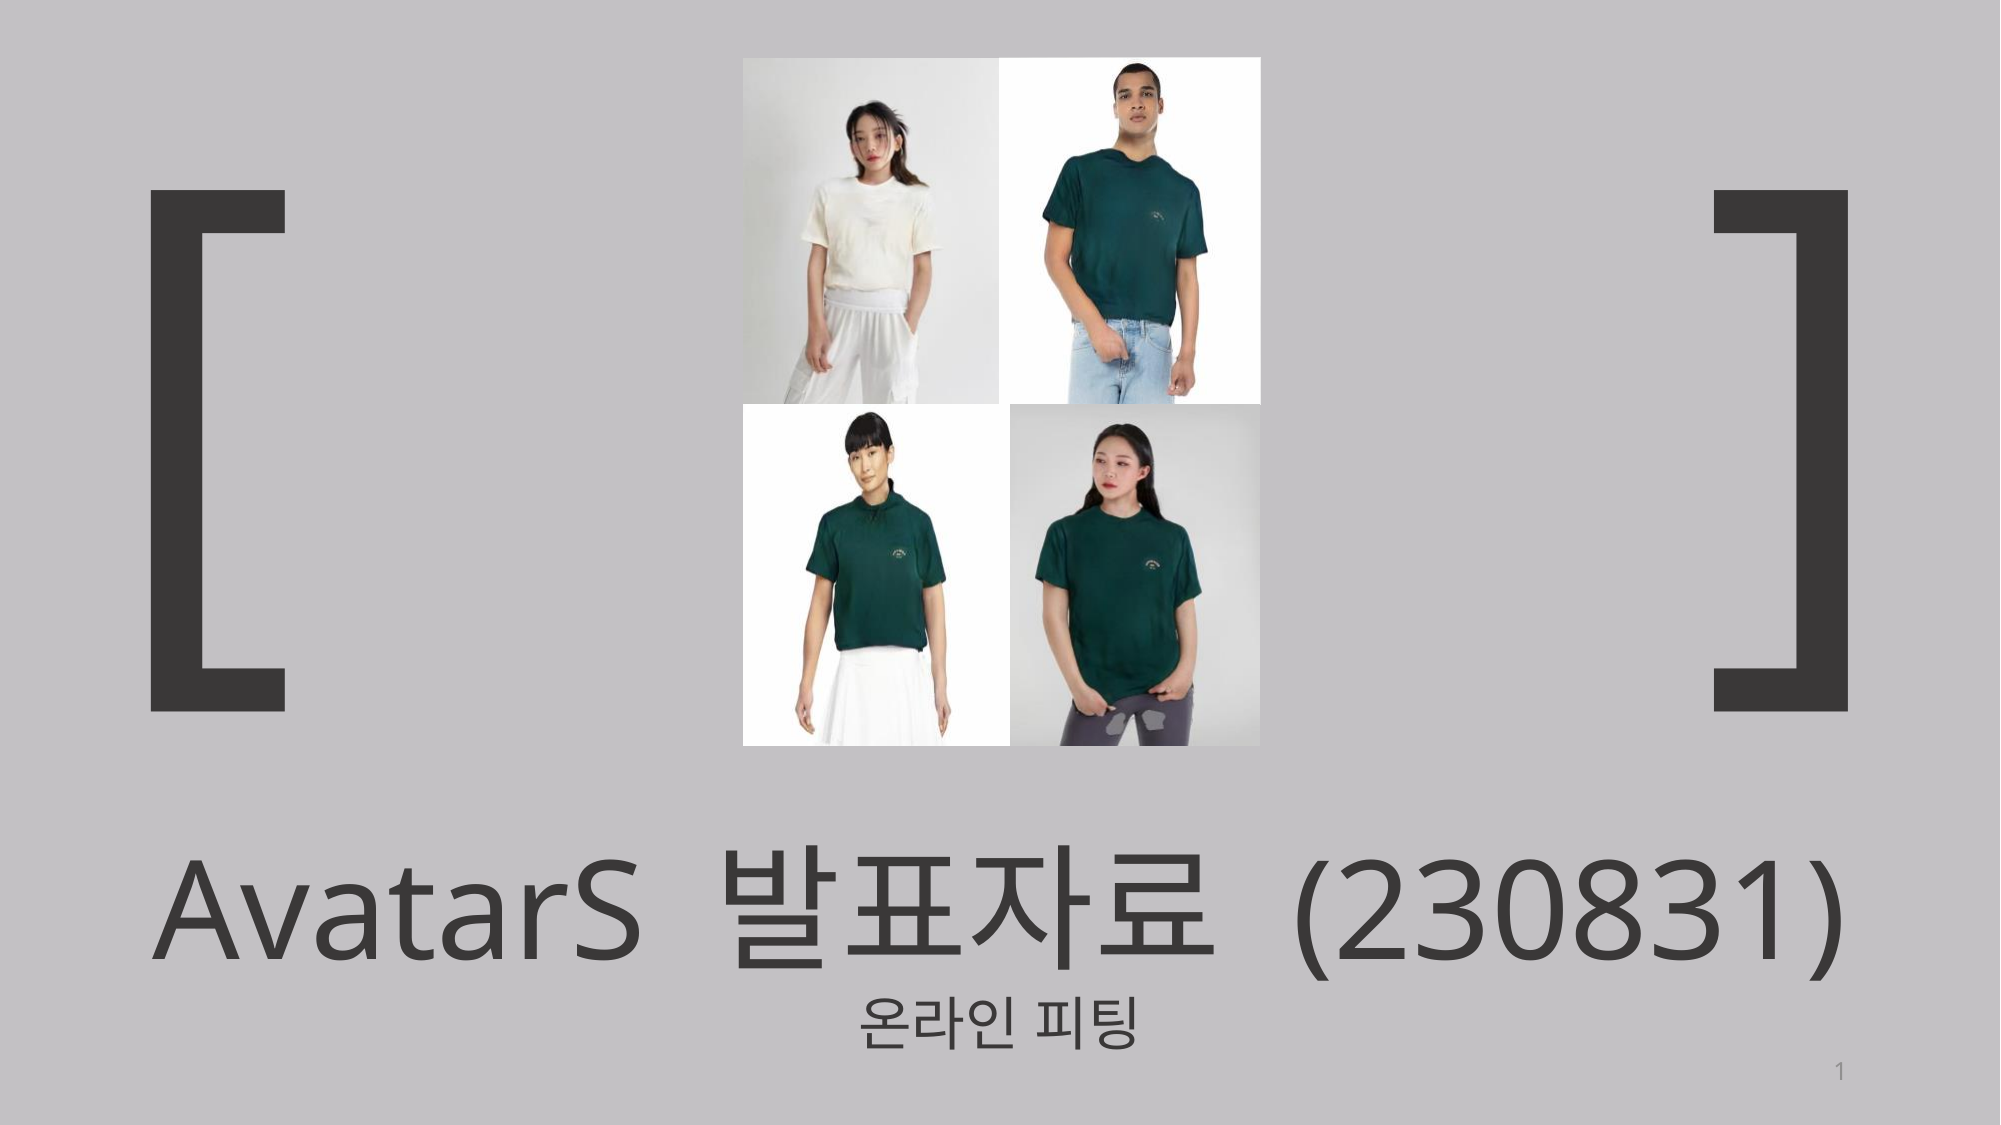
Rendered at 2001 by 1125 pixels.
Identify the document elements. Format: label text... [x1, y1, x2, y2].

slide_number 1 [1412, 1042, 1863, 1103]
text_box AvatarS 발표자료 (230831) 온라인 피팅 [137, 814, 1863, 1065]
text_box [ ] [88, 12, 1912, 745]
picture [743, 57, 1261, 746]
